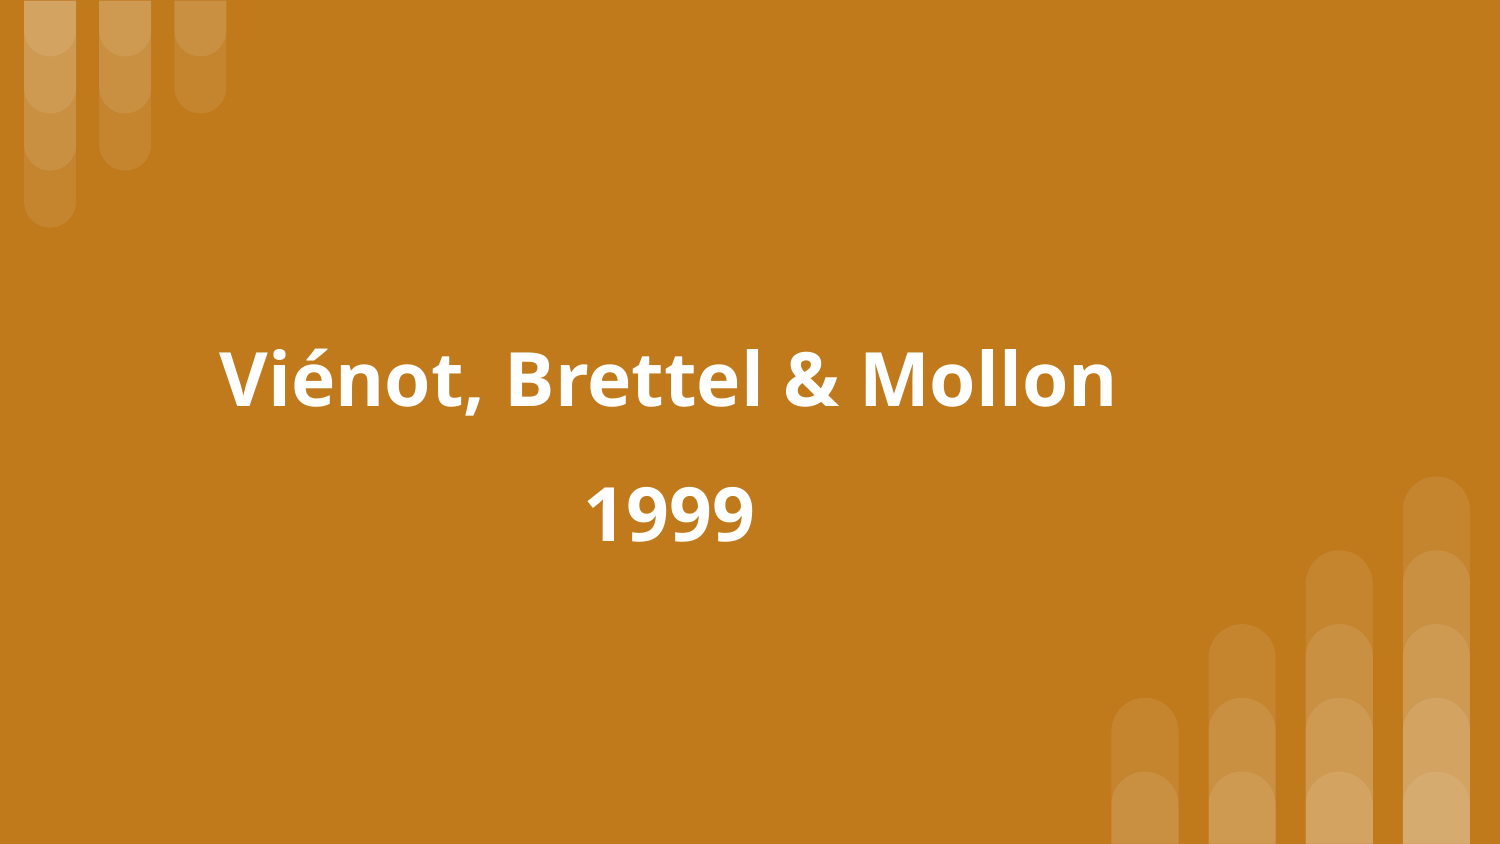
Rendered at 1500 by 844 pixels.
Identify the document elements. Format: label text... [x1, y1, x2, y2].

title Viénot, Brettel & Mollon 1999 [188, 268, 1150, 576]
